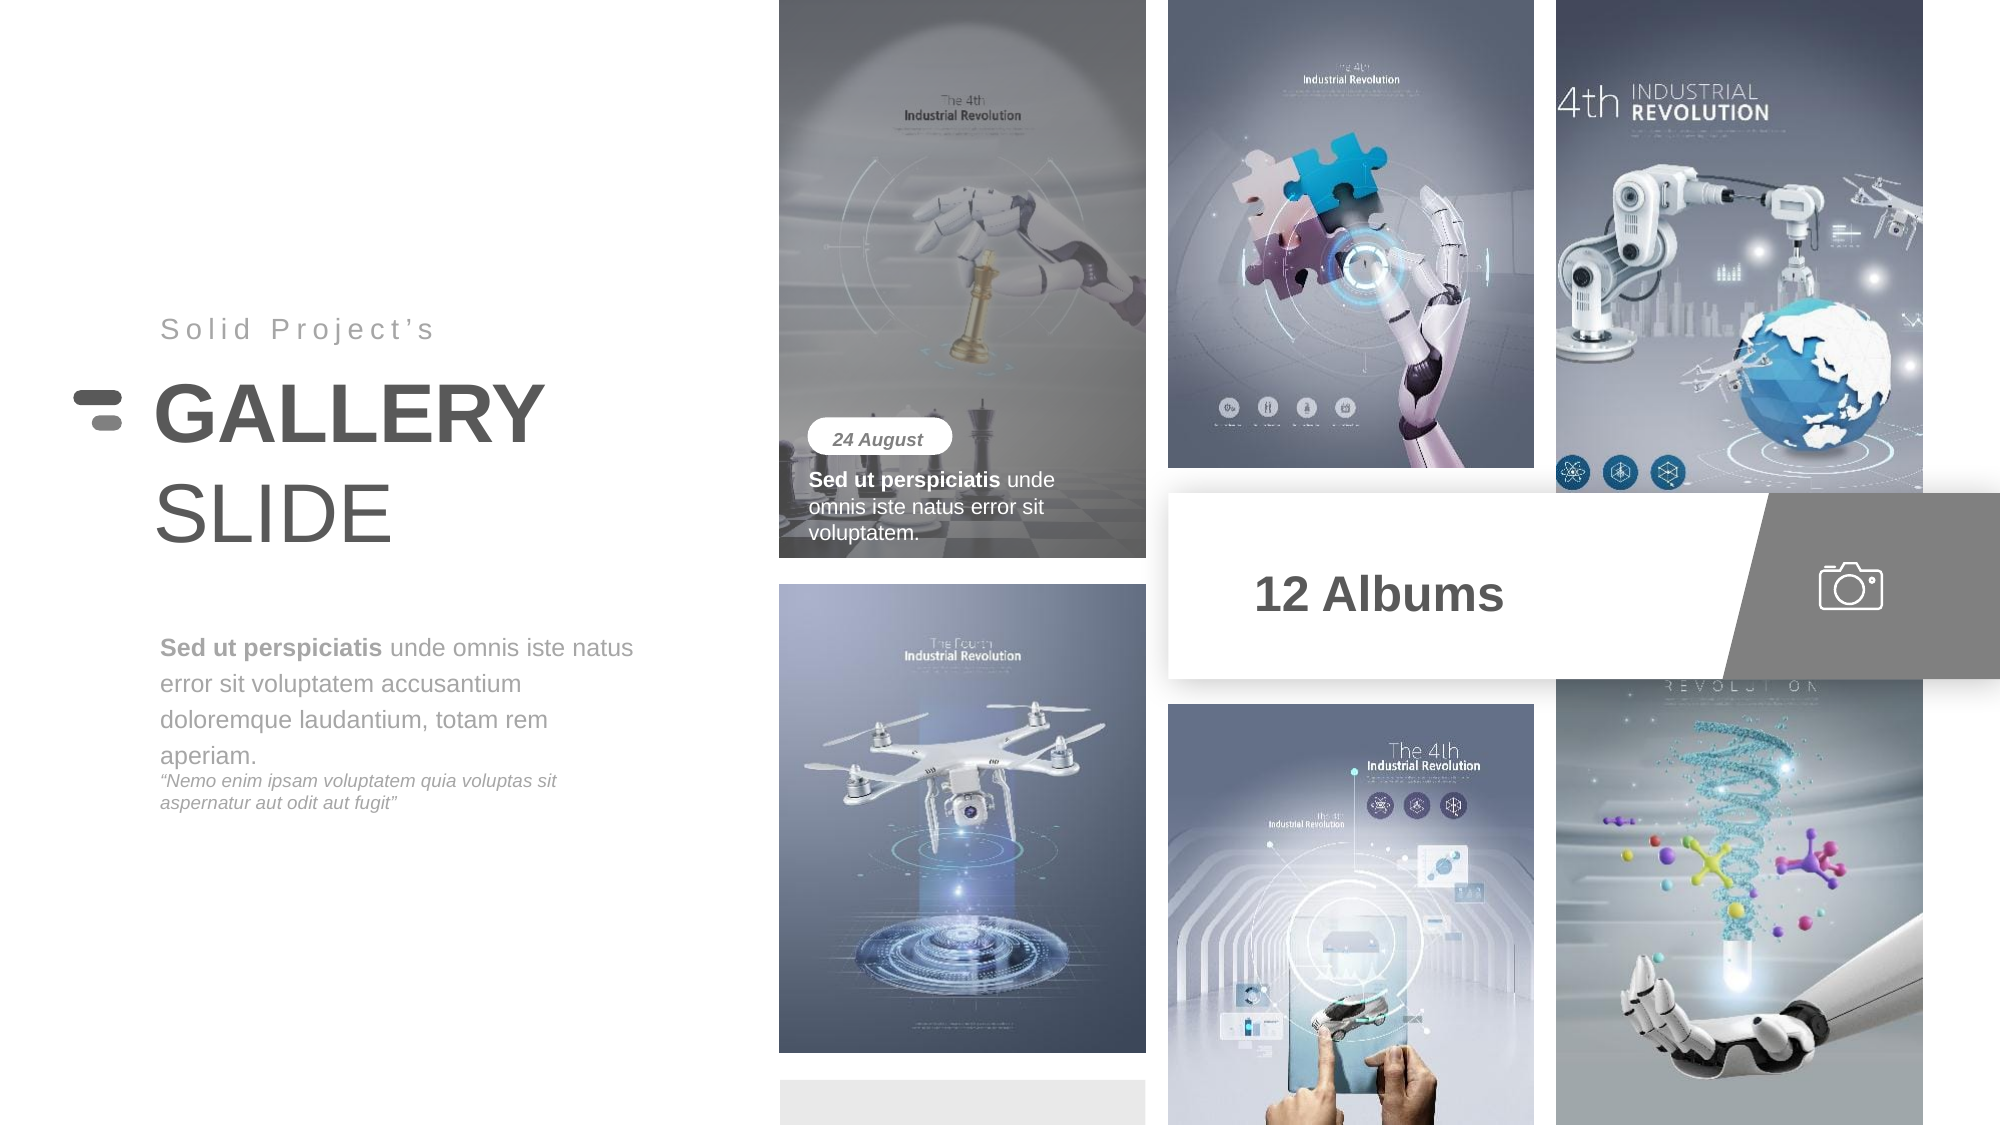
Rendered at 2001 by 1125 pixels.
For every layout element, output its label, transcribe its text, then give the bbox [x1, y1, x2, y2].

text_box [1168, 493, 2000, 680]
picture [1168, 0, 1534, 468]
text_box “Nemo enim ipsam voluptatem quia voluptas sit aspernatur aut odit aut fugit” [145, 760, 651, 821]
picture [779, 0, 1146, 558]
picture [1556, 0, 1923, 493]
picture [779, 584, 1146, 1053]
picture [1556, 680, 1923, 1125]
text_box Sed ut perspiciatis unde omnis iste natus error sit voluptatem accusantium doloremque laudantium, totam rem aperiam. [145, 618, 651, 760]
picture [1168, 704, 1534, 1125]
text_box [73, 302, 651, 570]
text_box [793, 415, 1132, 554]
